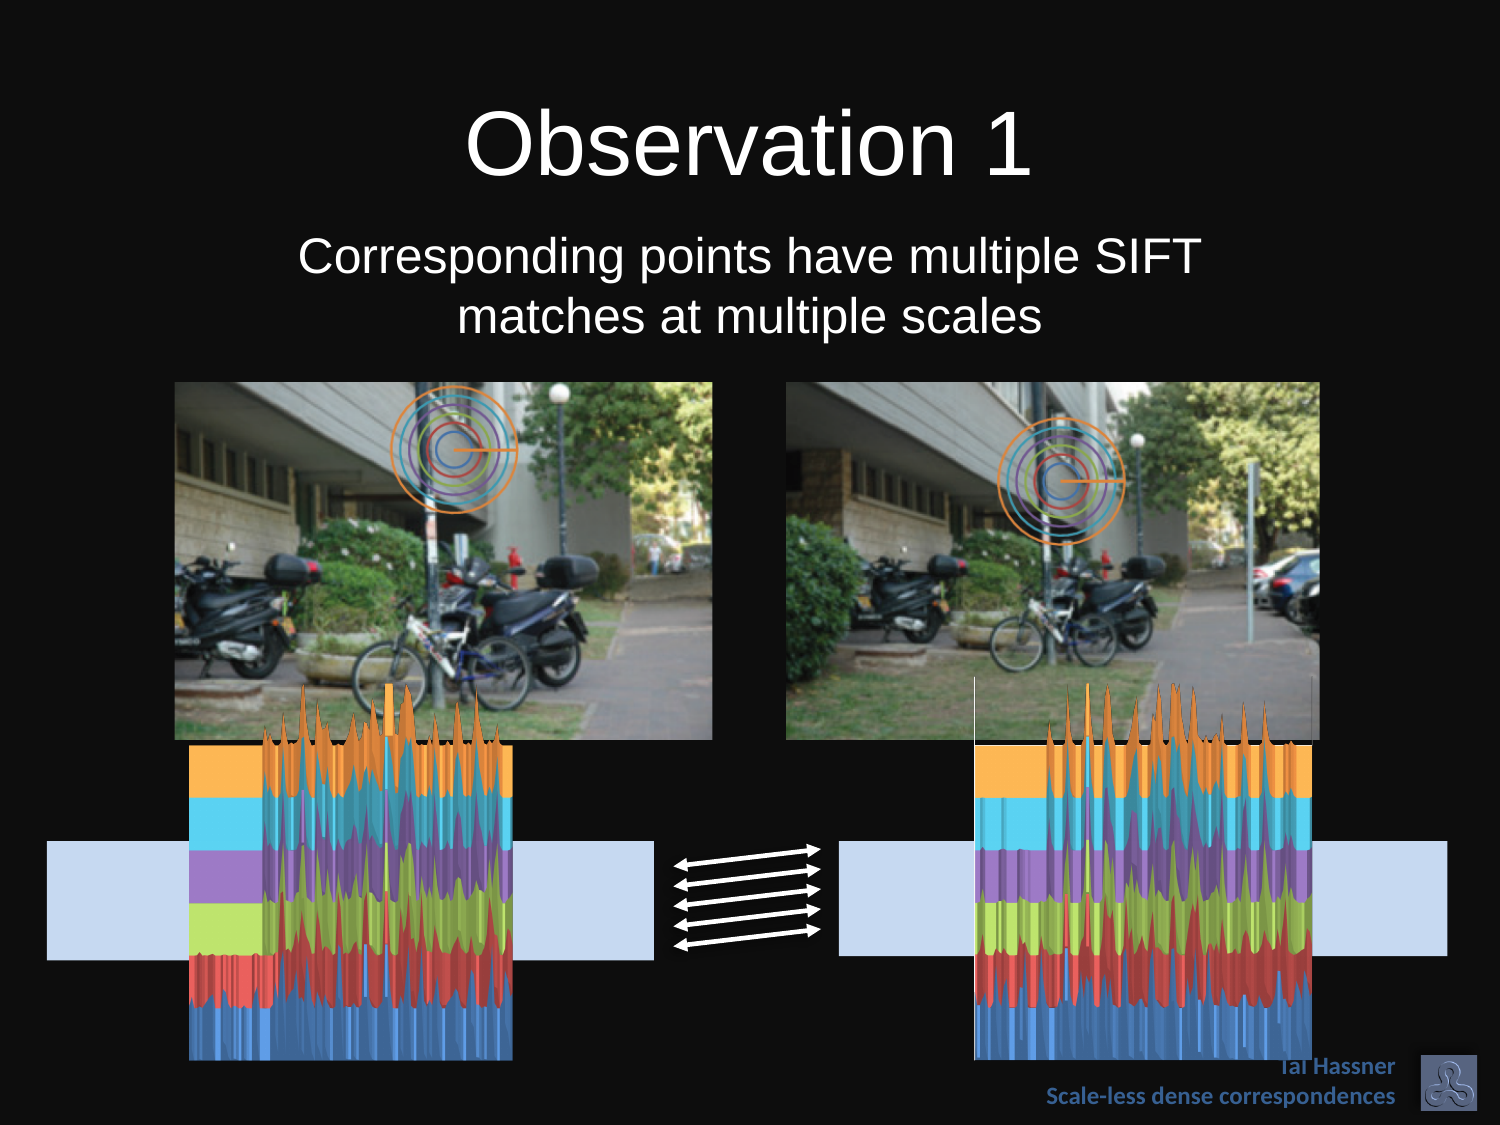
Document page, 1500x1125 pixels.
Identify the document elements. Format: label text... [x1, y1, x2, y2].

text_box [673, 848, 822, 867]
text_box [673, 914, 822, 927]
picture [785, 381, 1320, 668]
text_box Corresponding points have multiple SIFT matches at multiple scales [240, 215, 1260, 351]
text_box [16, 668, 1478, 1069]
picture [174, 381, 713, 668]
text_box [673, 894, 822, 907]
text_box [673, 873, 822, 887]
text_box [673, 933, 822, 947]
title Observation 1 [74, 44, 1426, 233]
